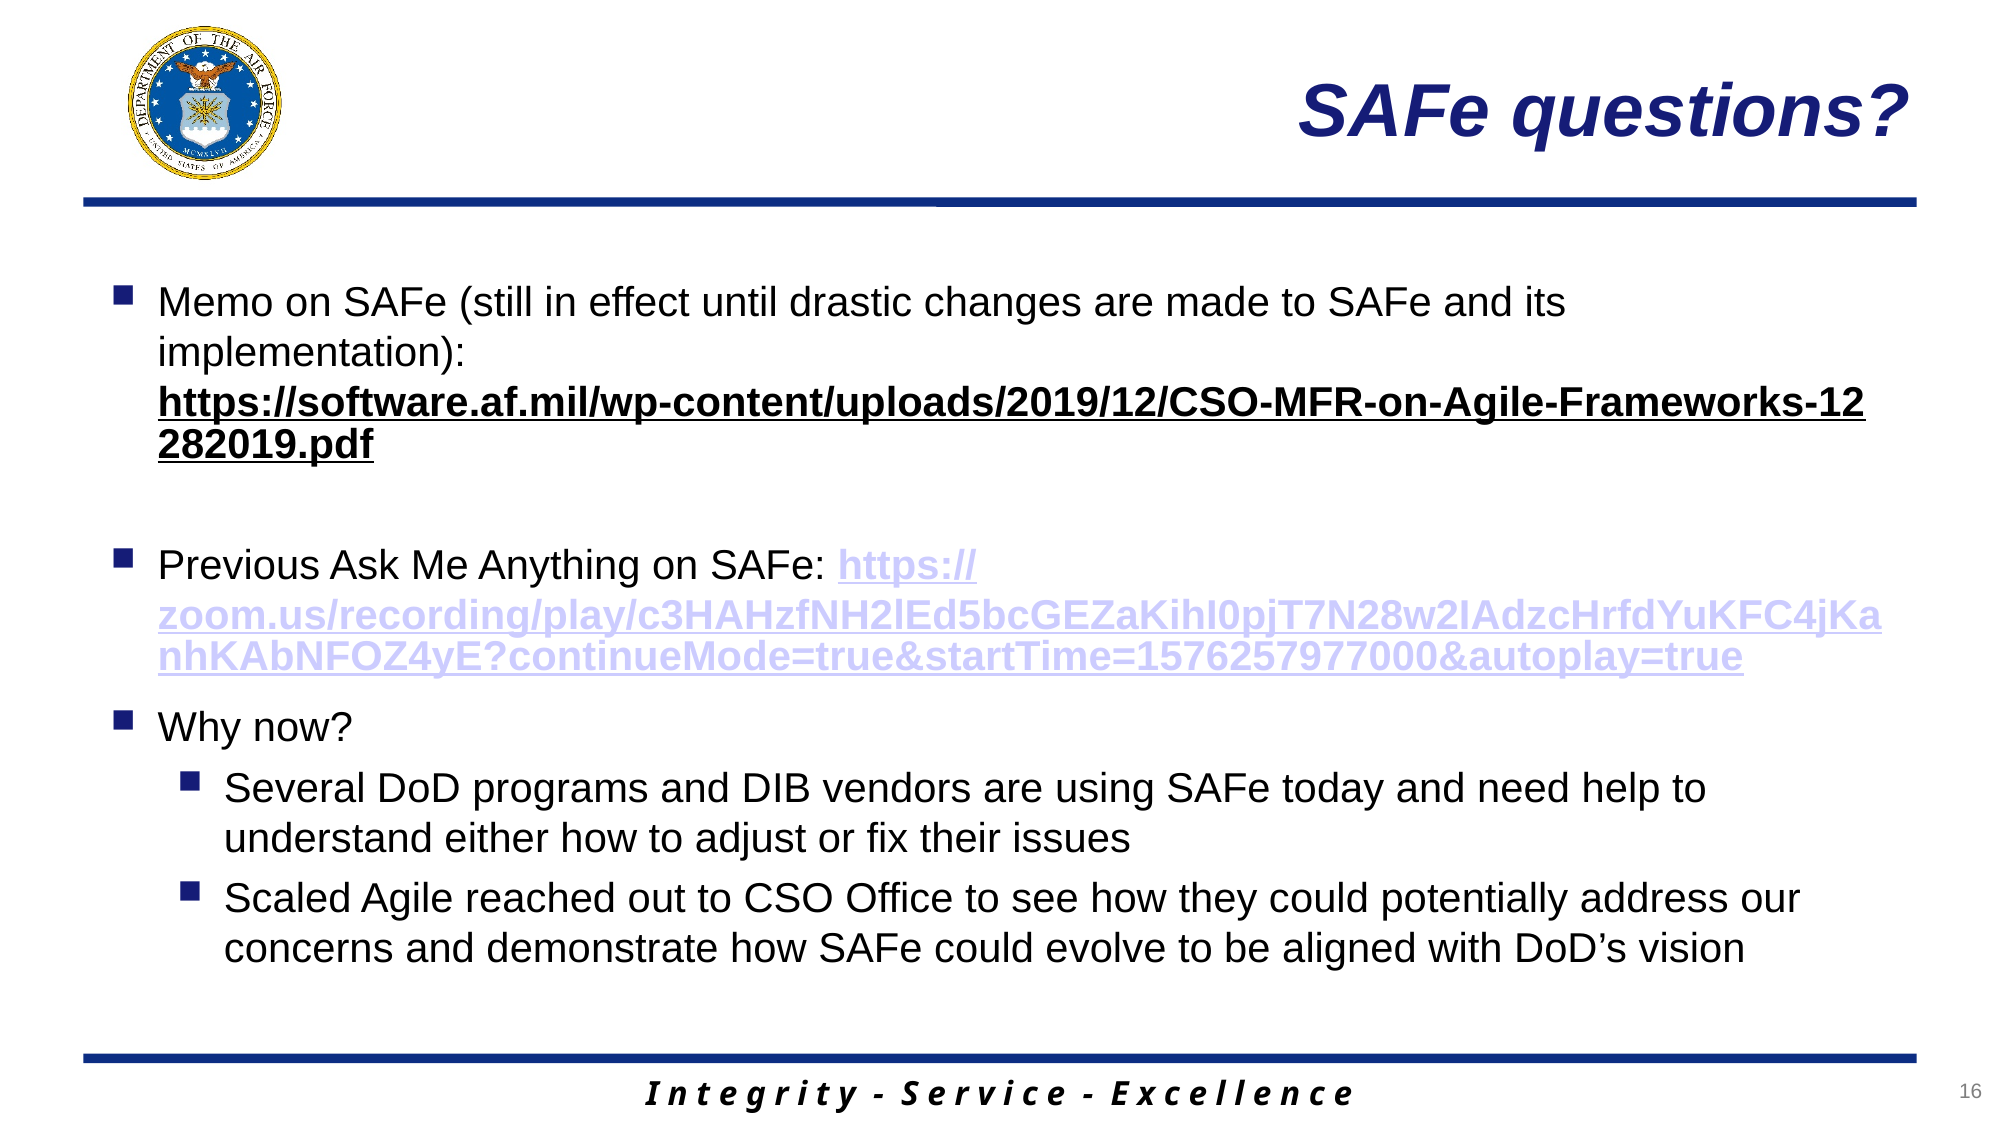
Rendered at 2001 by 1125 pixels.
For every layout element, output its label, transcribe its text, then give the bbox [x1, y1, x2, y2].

title SAFe questions? [363, 12, 1927, 200]
slide_number 16 [1746, 1070, 1998, 1121]
list Memo on SAFe (still in effect until drastic changes are made to SAFe and its implementation): https://software.af.mil/wp-content/uploads/2019/12/CSO-MFR-on-Agile-Frameworks-12282019.pdf Previous Ask Me Anything on SAFe: https://zoom.us/recording/play/c3HAHzfNH2lEd5bcGEZaKihI0pjT7N28w2IAdzcHrfdYuKFC4jKanhKAbNFOZ4yE?continueMode=true&startTime=1576257977000&autoplay=true Why now? Several DoD programs and DIB vendors are using SAFe today and need help to understand either how to adjust or fix their issues Scaled Agile reached out to CSO Office to see how they could potentially address our concerns and demonstrate how SAFe could evolve to be aligned with DoD’s vision [95, 267, 1902, 1046]
picture [121, 14, 288, 190]
